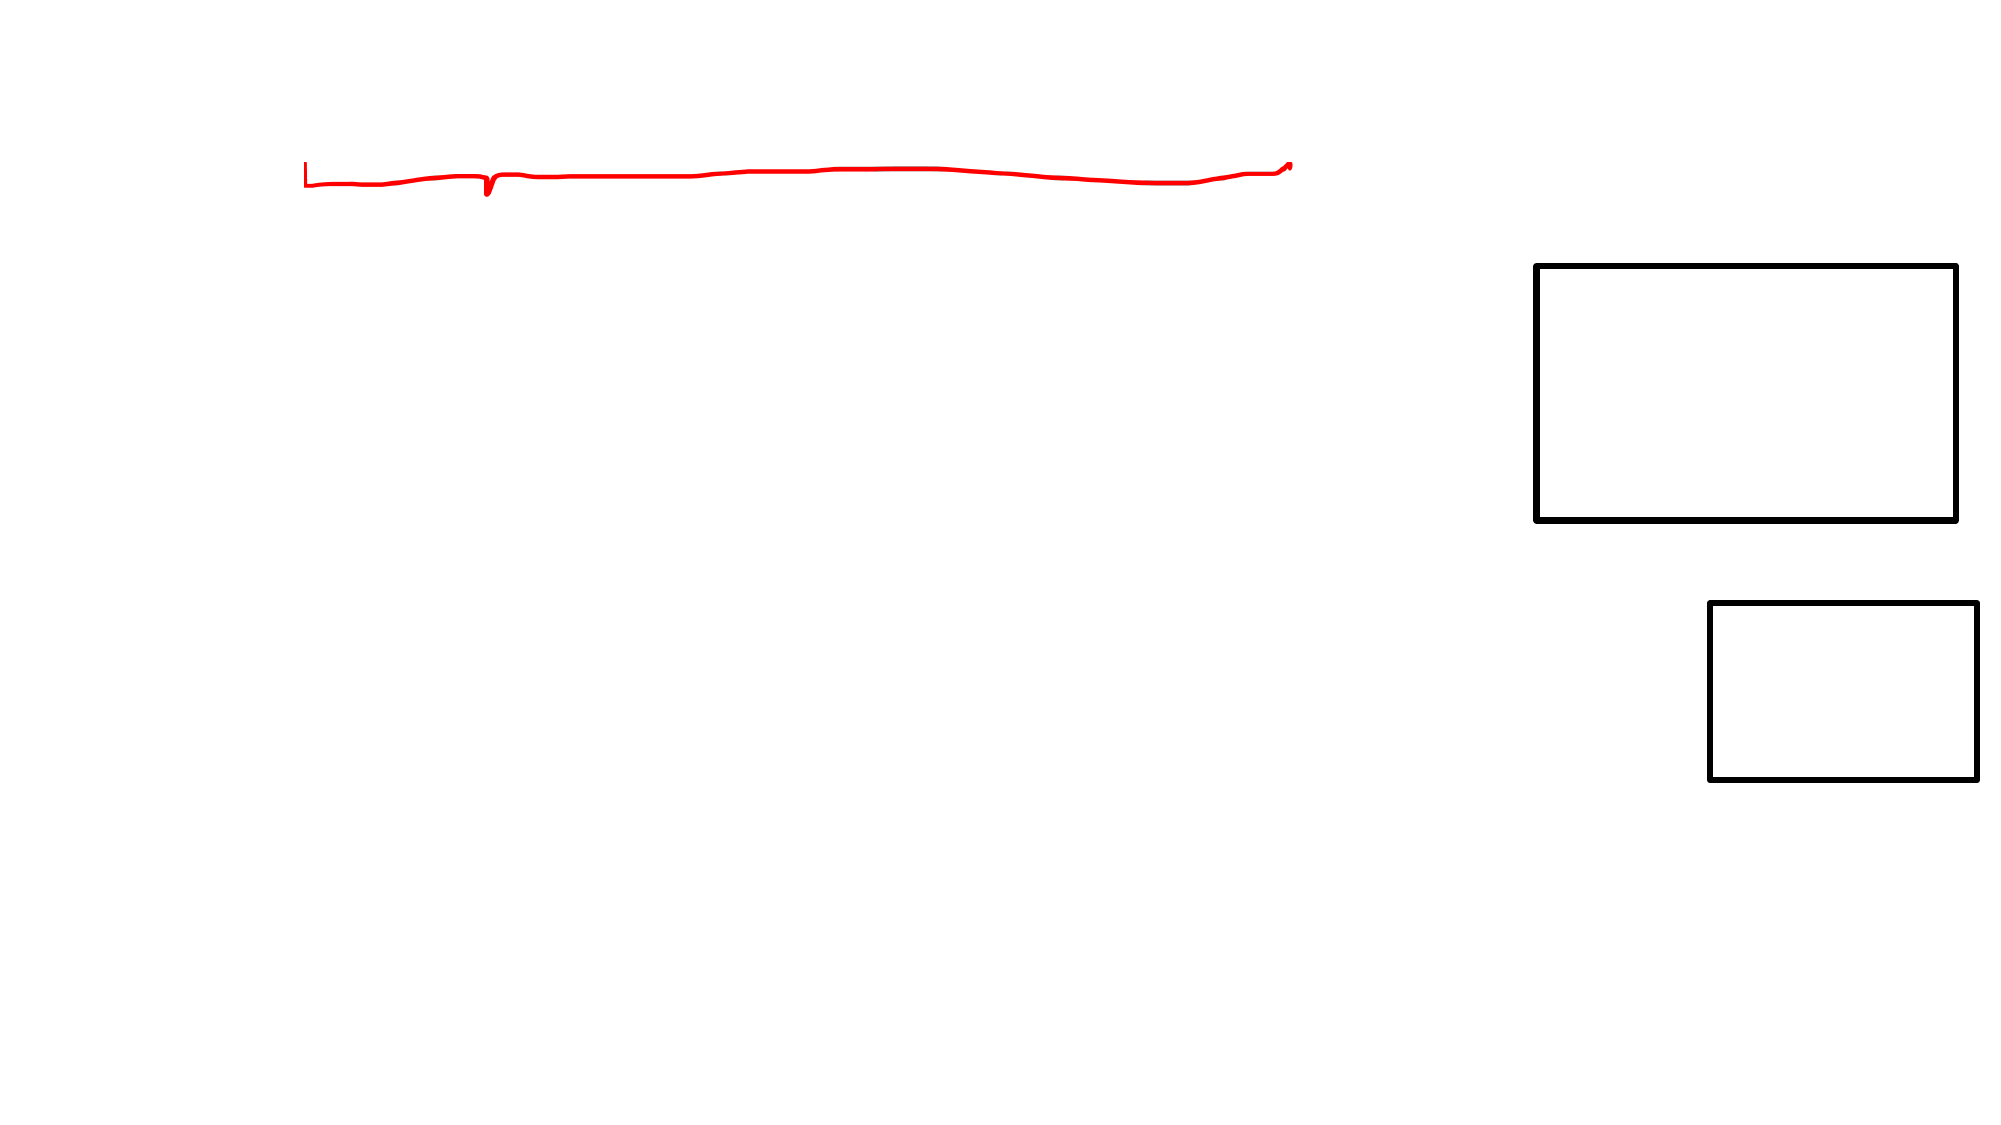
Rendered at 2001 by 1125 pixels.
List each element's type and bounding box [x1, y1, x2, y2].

picture [304, 162, 1301, 204]
